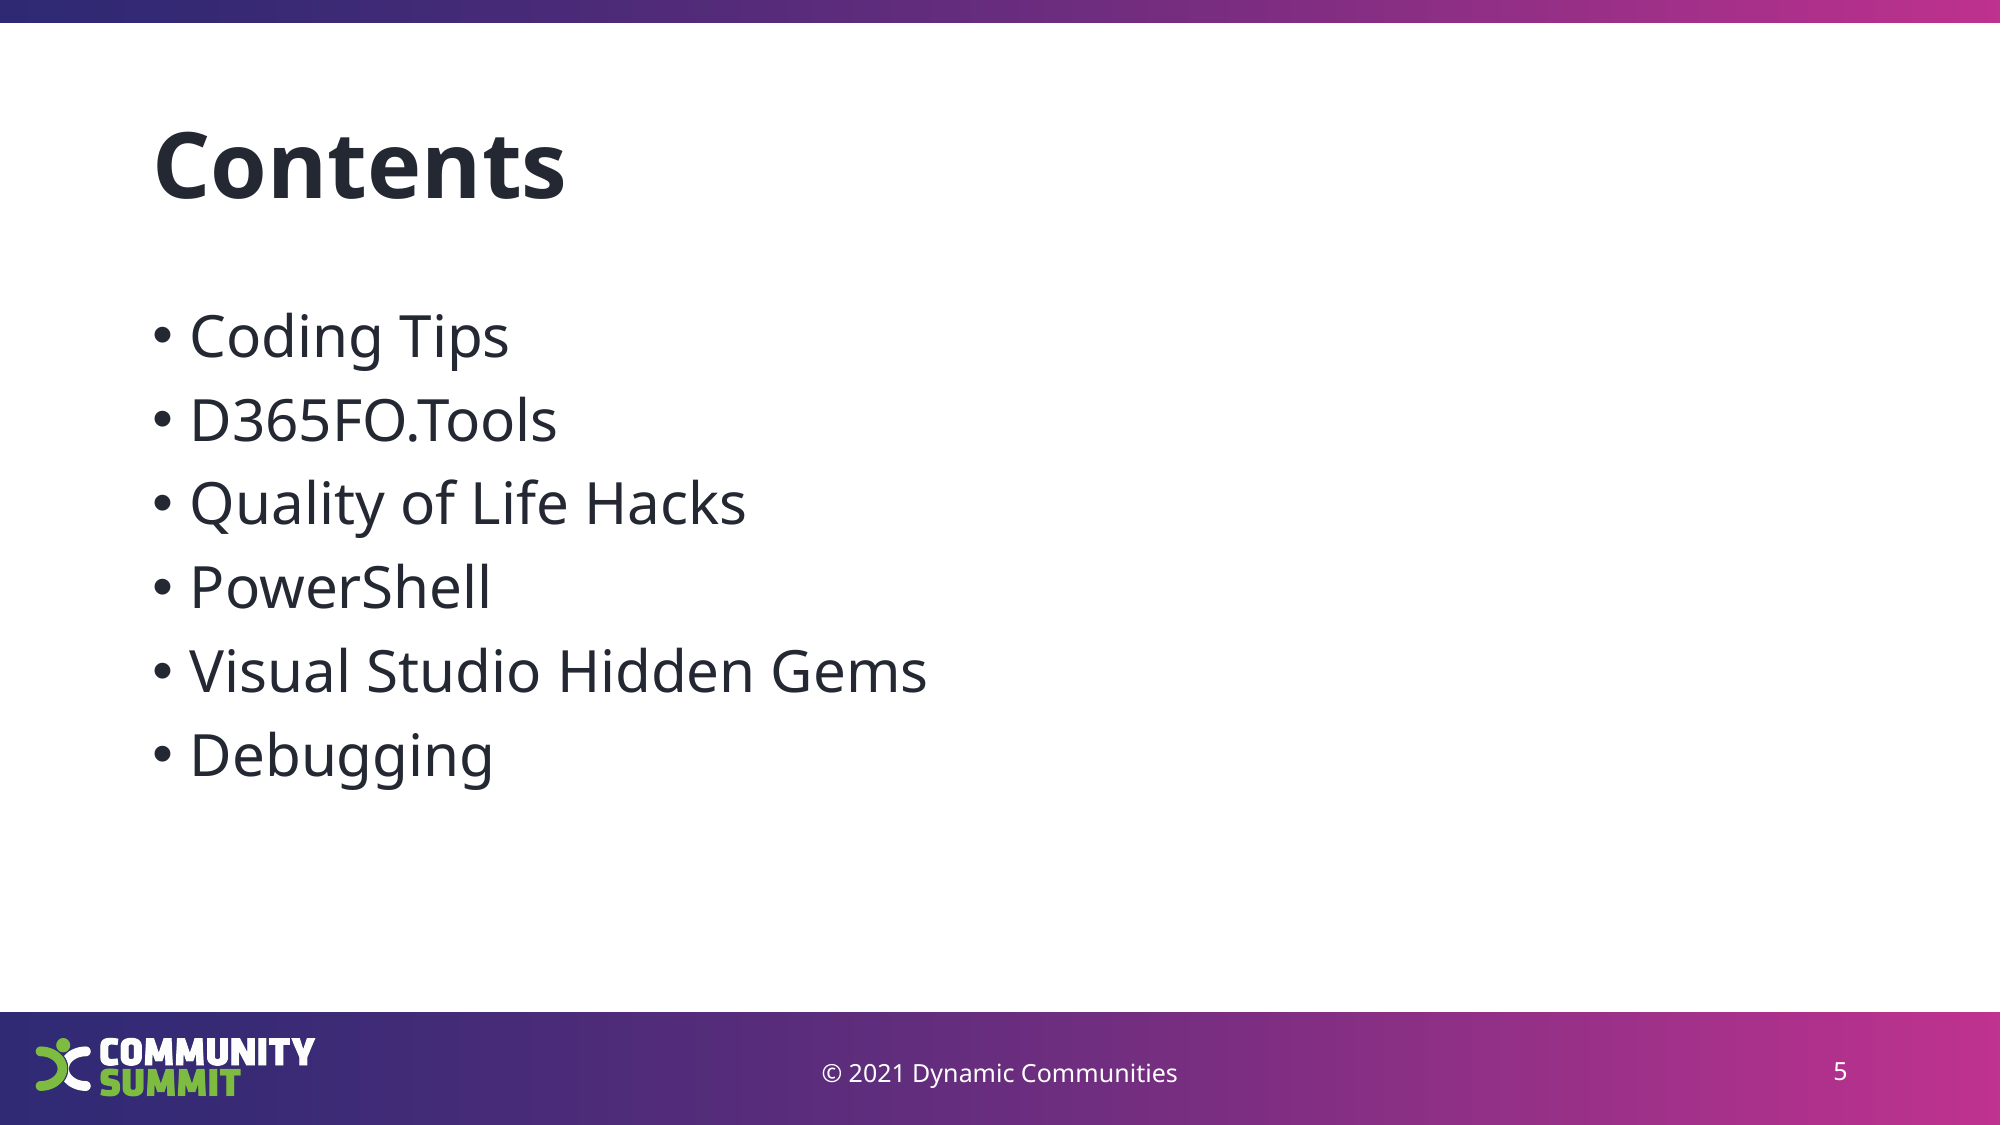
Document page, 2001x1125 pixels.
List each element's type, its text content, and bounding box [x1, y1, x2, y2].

footer © 2021 Dynamic Communities [662, 1042, 1338, 1103]
slide_number 5 [1412, 1042, 1863, 1103]
title Contents [137, 59, 1863, 278]
list Coding Tips D365FO.Tools Quality of Life Hacks PowerShell Visual Studio Hidden Gems Debugging [137, 299, 988, 1014]
picture [0, 0, 2000, 23]
picture [0, 1012, 2000, 1125]
